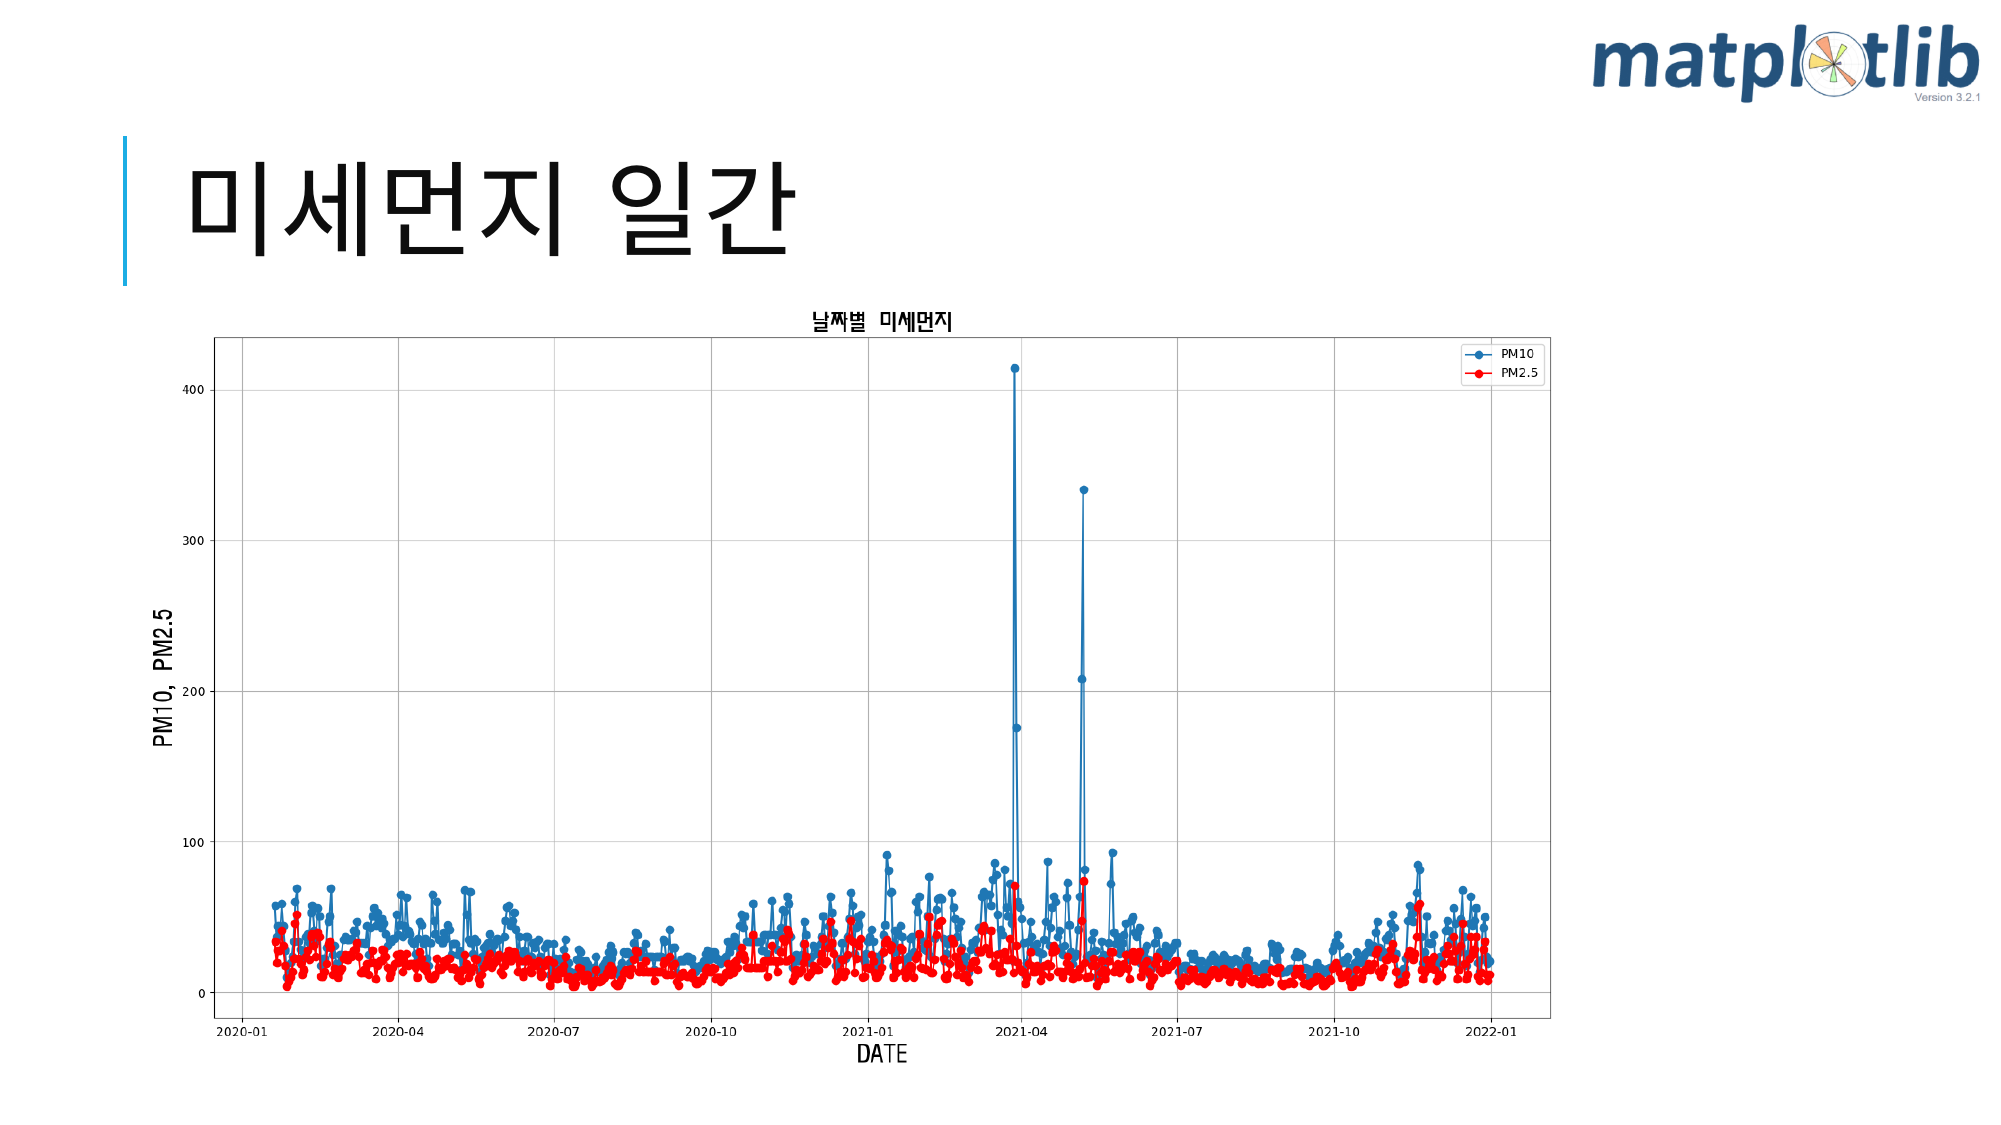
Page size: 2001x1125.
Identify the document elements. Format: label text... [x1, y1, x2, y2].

picture [1588, 10, 1991, 116]
title 미세먼지 일간 [168, 96, 1763, 342]
picture [140, 301, 1577, 1080]
